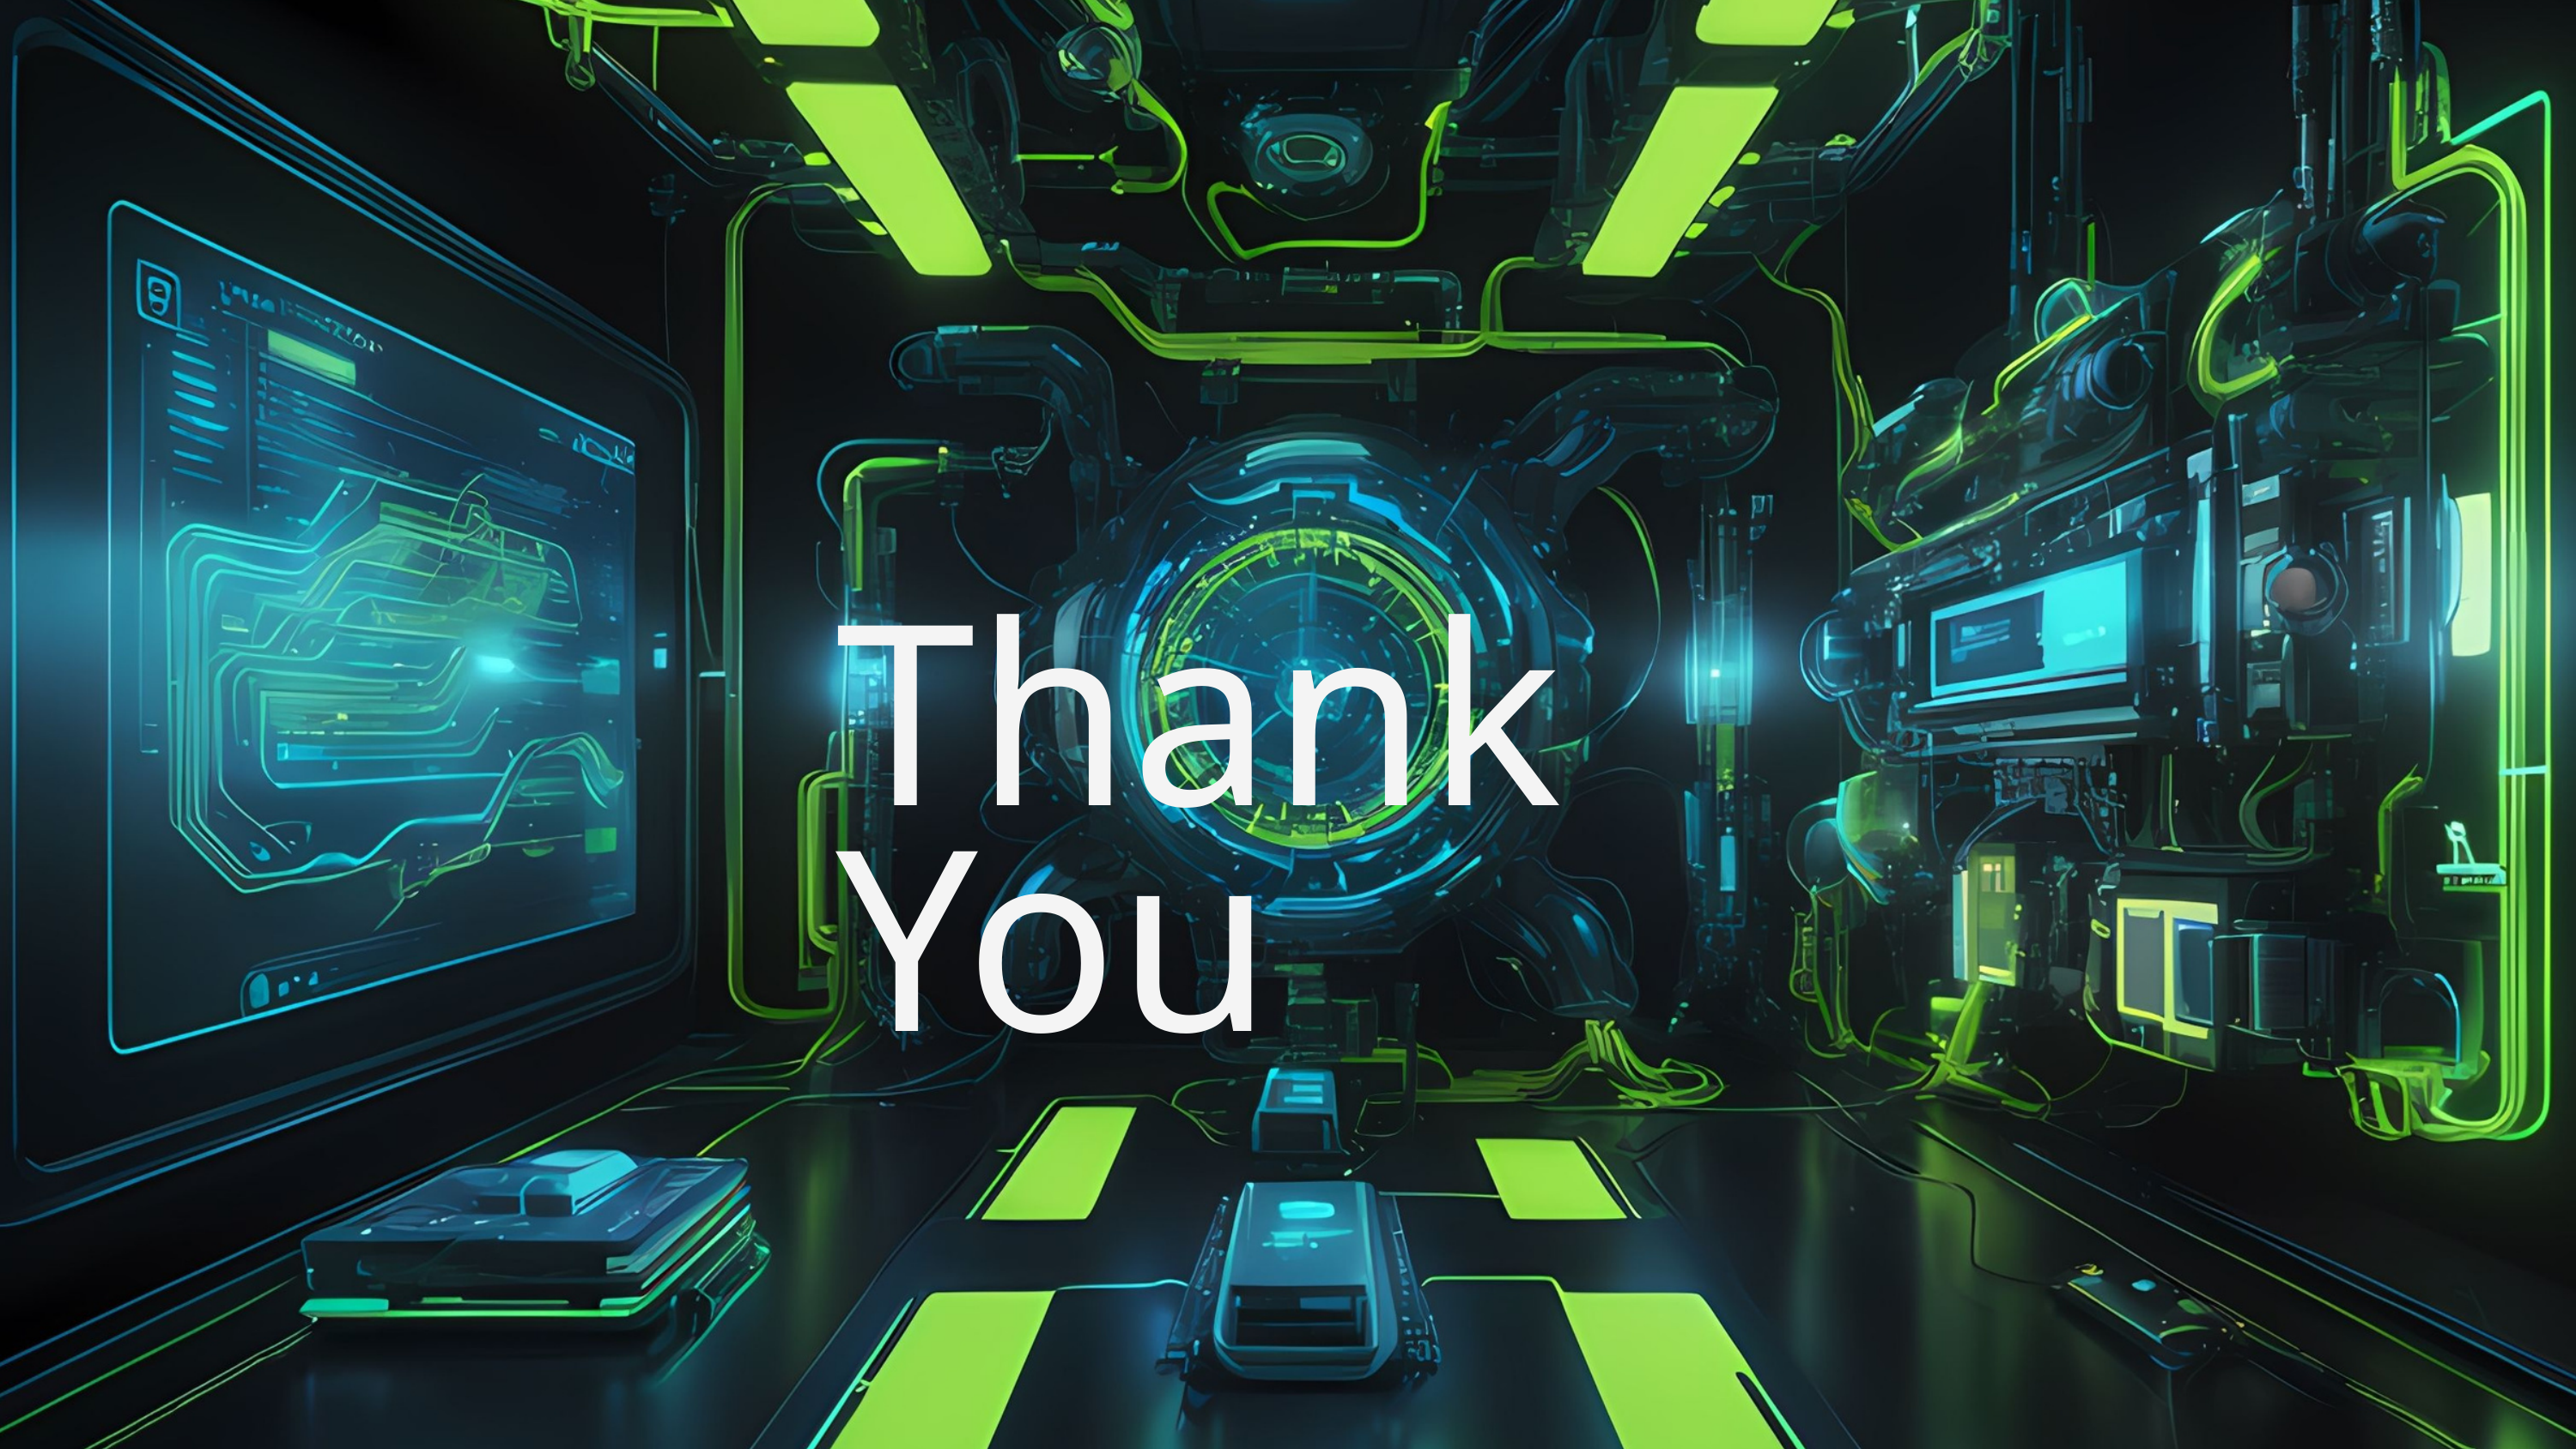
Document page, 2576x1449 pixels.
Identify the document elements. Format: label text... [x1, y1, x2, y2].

text_box [0, 0, 2576, 1449]
text_box Thank You [835, 629, 1741, 1082]
